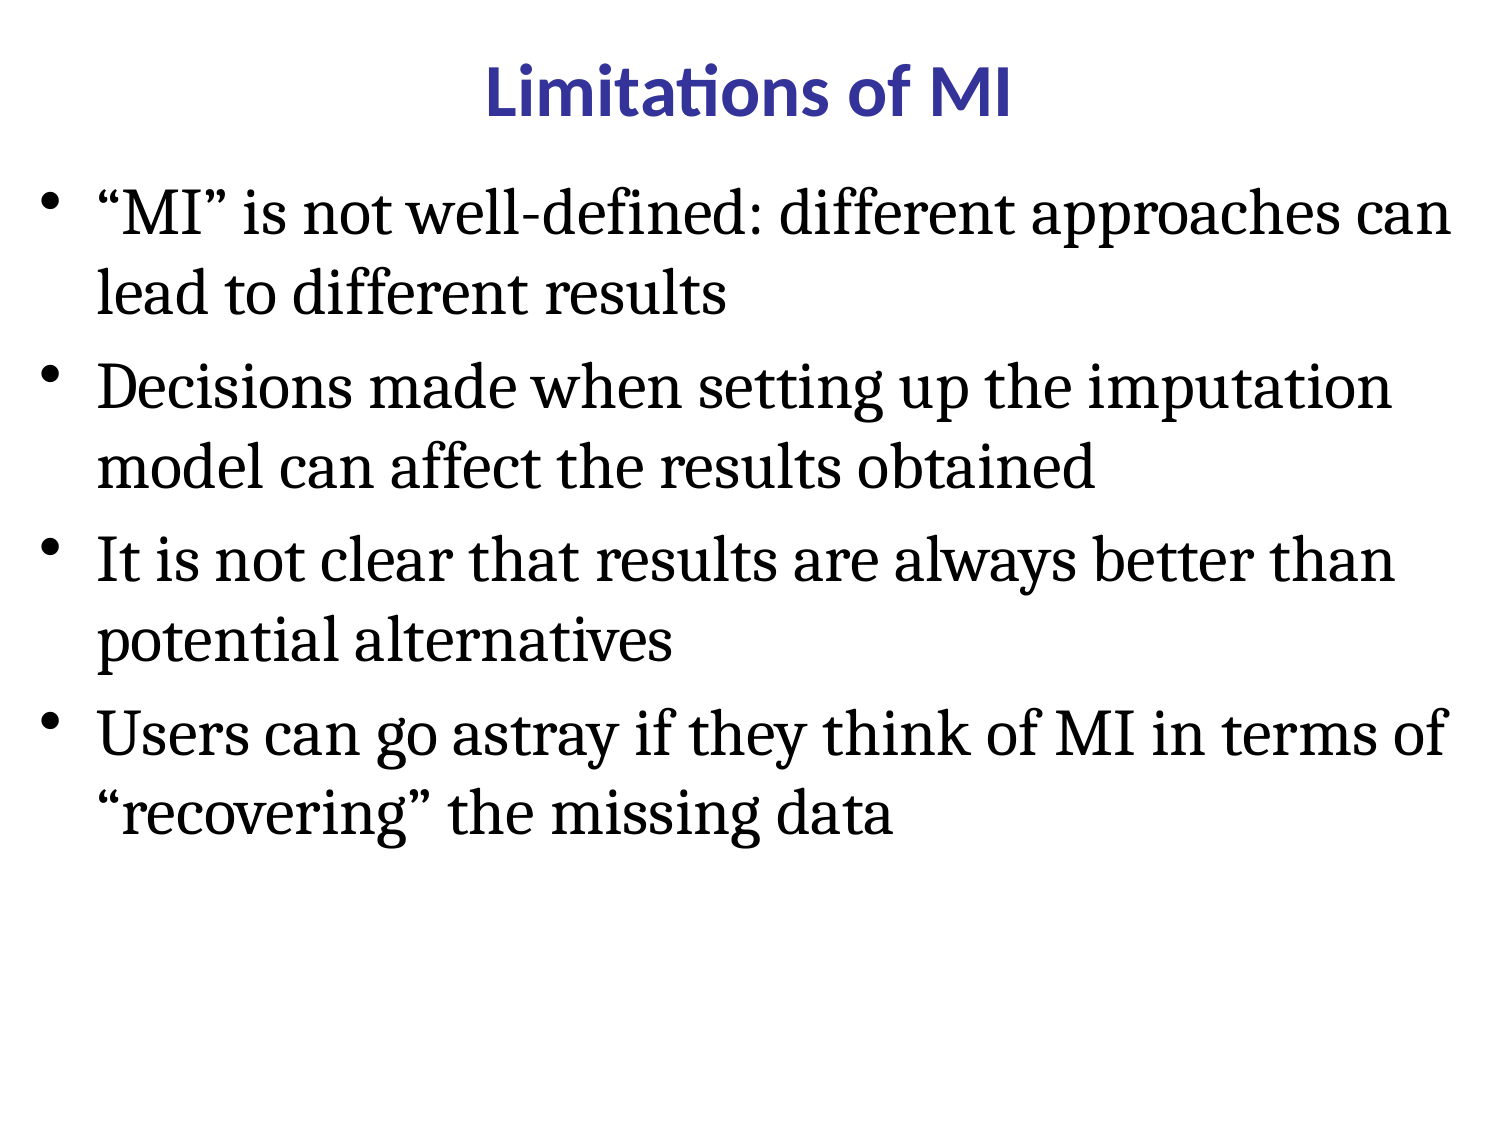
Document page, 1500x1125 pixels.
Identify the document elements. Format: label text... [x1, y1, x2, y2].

title Limitations of MI [24, 11, 1475, 160]
list “MI” is not well-defined: different approaches can lead to different results Decisions made when setting up the imputation model can affect the results obtained It is not clear that results are always better than potential alternatives Users can go astray if they think of MI in terms of “recovering” the missing data [24, 160, 1500, 1083]
